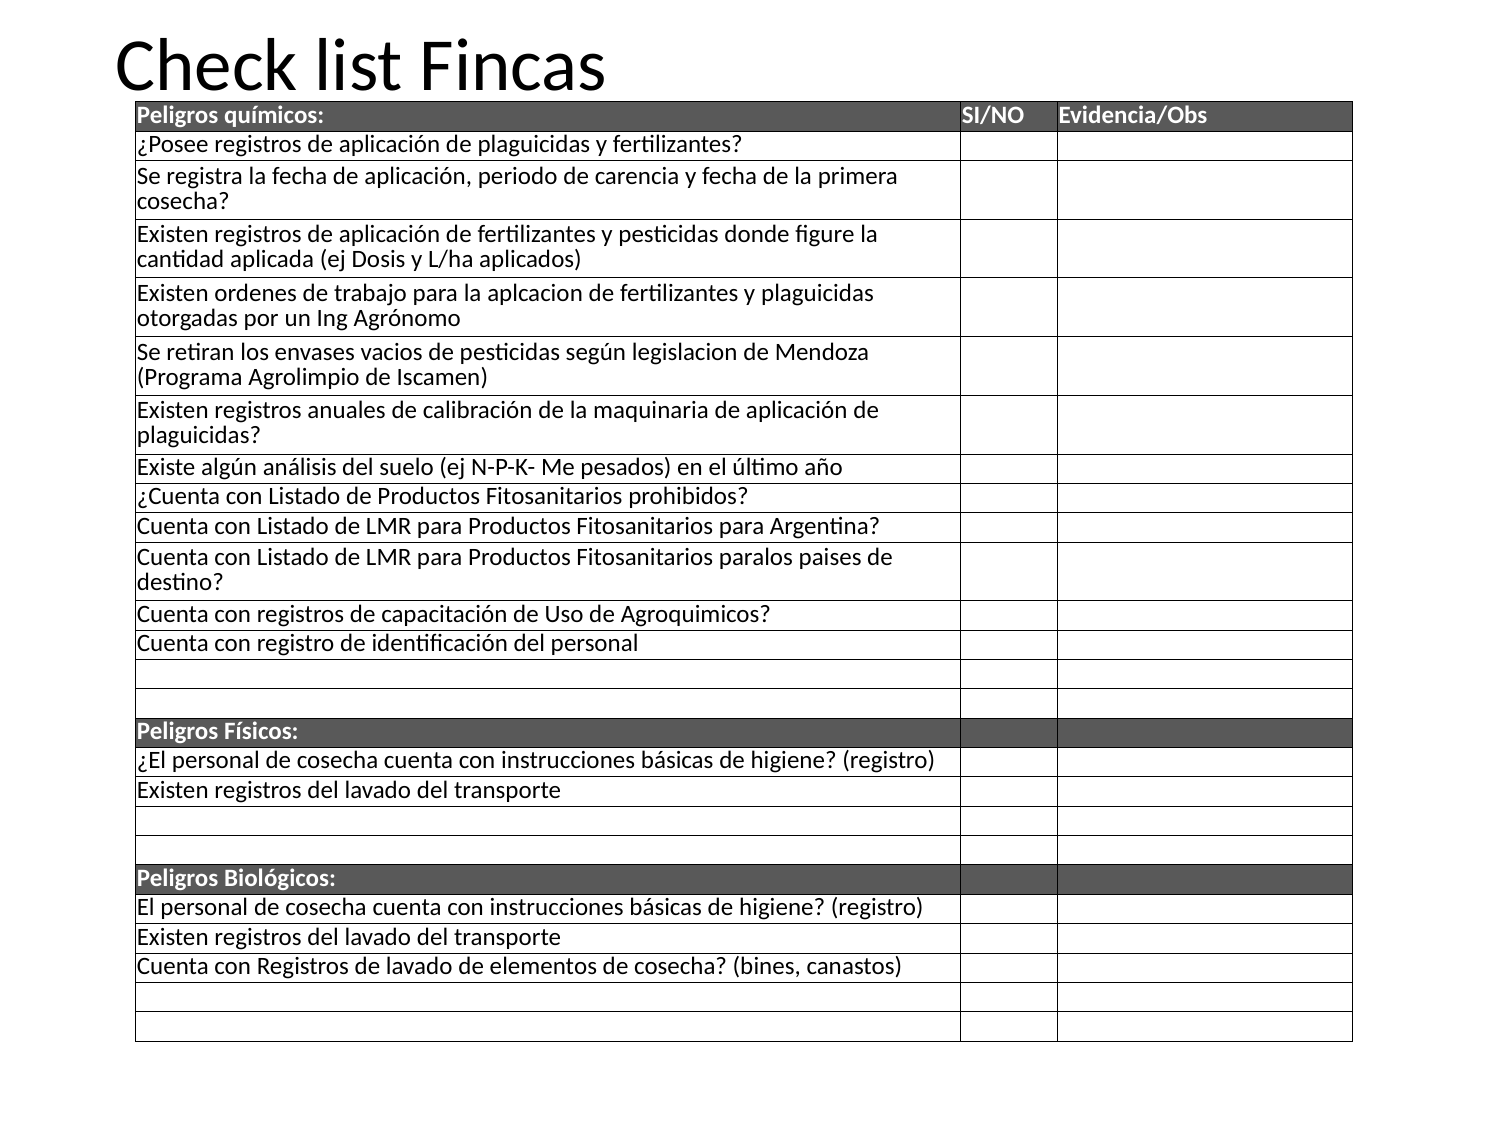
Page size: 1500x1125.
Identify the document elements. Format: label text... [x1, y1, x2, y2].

table_cell [1058, 924, 1352, 953]
table_cell [961, 924, 1057, 953]
table_header Peligros químicos: [136, 102, 960, 131]
table_cell Existe algún análisis del suelo (ej N-P-K- Me pesados) en el último año [136, 455, 960, 483]
table_cell [961, 748, 1057, 776]
title Check list Fincas [100, 30, 1386, 102]
table_cell [1058, 337, 1352, 395]
table_cell [961, 513, 1057, 542]
table_cell [961, 132, 1057, 160]
table_cell [961, 895, 1057, 923]
table_cell [1058, 865, 1352, 894]
table_cell [1058, 777, 1352, 806]
table_cell Cuenta con Listado de LMR para Productos Fitosanitarios para Argentina? [136, 513, 960, 542]
table_cell Peligros Físicos: [136, 719, 960, 747]
table_cell [1058, 601, 1352, 630]
table_cell [961, 719, 1057, 747]
table_cell [1058, 983, 1352, 1011]
table_cell Cuenta con Listado de LMR para Productos Fitosanitarios paralos paises de destino? [136, 543, 960, 600]
table_cell [136, 1012, 960, 1041]
table_cell [961, 954, 1057, 982]
table_cell [961, 689, 1057, 718]
table_cell [961, 836, 1057, 864]
table_cell [1058, 631, 1352, 659]
table_cell [961, 865, 1057, 894]
table_cell [1058, 748, 1352, 776]
table_cell [961, 278, 1057, 336]
table_cell Se retiran los envases vacios de pesticidas según legislacion de Mendoza (Programa Agrolimpio de Iscamen) [136, 337, 960, 395]
table_cell Peligros Biológicos: [136, 865, 960, 894]
table_cell [1058, 1012, 1352, 1041]
table_cell Cuenta con Registros de lavado de elementos de cosecha? (bines, canastos) [136, 954, 960, 982]
table_cell [1058, 161, 1352, 219]
table_cell [1058, 895, 1352, 923]
table_cell [961, 161, 1057, 219]
table_cell El personal de cosecha cuenta con instrucciones básicas de higiene? (registro) [136, 895, 960, 923]
table_cell [136, 689, 960, 718]
table_cell [961, 807, 1057, 835]
table_cell [1058, 396, 1352, 454]
table_cell [961, 983, 1057, 1011]
table_cell [961, 337, 1057, 395]
table_cell [1058, 689, 1352, 718]
table_cell [961, 543, 1057, 600]
table_cell [961, 660, 1057, 688]
table_cell [1058, 484, 1352, 512]
table_cell [1058, 954, 1352, 982]
table_cell Existen ordenes de trabajo para la aplcacion de fertilizantes y plaguicidas otorgadas por un Ing Agrónomo [136, 278, 960, 336]
table_cell [136, 983, 960, 1011]
table_cell Existen registros del lavado del transporte [136, 777, 960, 806]
table_cell [961, 631, 1057, 659]
table_cell [961, 601, 1057, 630]
table_cell Existen registros de aplicación de fertilizantes y pesticidas donde figure la cantidad aplicada (ej Dosis y L/ha aplicados) [136, 220, 960, 277]
table_header SI/NO [961, 102, 1057, 131]
table_header Evidencia/Obs [1058, 102, 1352, 131]
table_cell Cuenta con registros de capacitación de Uso de Agroquimicos? [136, 601, 960, 630]
table_cell Existen registros anuales de calibración de la maquinaria de aplicación de plaguicidas? [136, 396, 960, 454]
table_cell [961, 455, 1057, 483]
table_cell ¿Posee registros de aplicación de plaguicidas y fertilizantes? [136, 132, 960, 160]
table_cell [136, 807, 960, 835]
table_cell Existen registros del lavado del transporte [136, 924, 960, 953]
table_cell [961, 396, 1057, 454]
table_cell [1058, 278, 1352, 336]
table_cell [136, 836, 960, 864]
table_cell [1058, 455, 1352, 483]
table_cell [1058, 660, 1352, 688]
table_cell ¿Cuenta con Listado de Productos Fitosanitarios prohibidos? [136, 484, 960, 512]
table_cell [1058, 807, 1352, 835]
table_cell [1058, 513, 1352, 542]
table_cell [961, 1012, 1057, 1041]
table_cell ¿El personal de cosecha cuenta con instrucciones básicas de higiene? (registro) [136, 748, 960, 776]
table_cell [961, 777, 1057, 806]
table_cell [136, 660, 960, 688]
table_cell [961, 484, 1057, 512]
table_cell Cuenta con registro de identificación del personal [136, 631, 960, 659]
table_cell Se registra la fecha de aplicación, periodo de carencia y fecha de la primera cosecha? [136, 161, 960, 219]
table_cell [1058, 132, 1352, 160]
table_cell [1058, 543, 1352, 600]
table_cell [1058, 719, 1352, 747]
table_cell [1058, 836, 1352, 864]
table_cell [961, 220, 1057, 277]
table_cell [1058, 220, 1352, 277]
